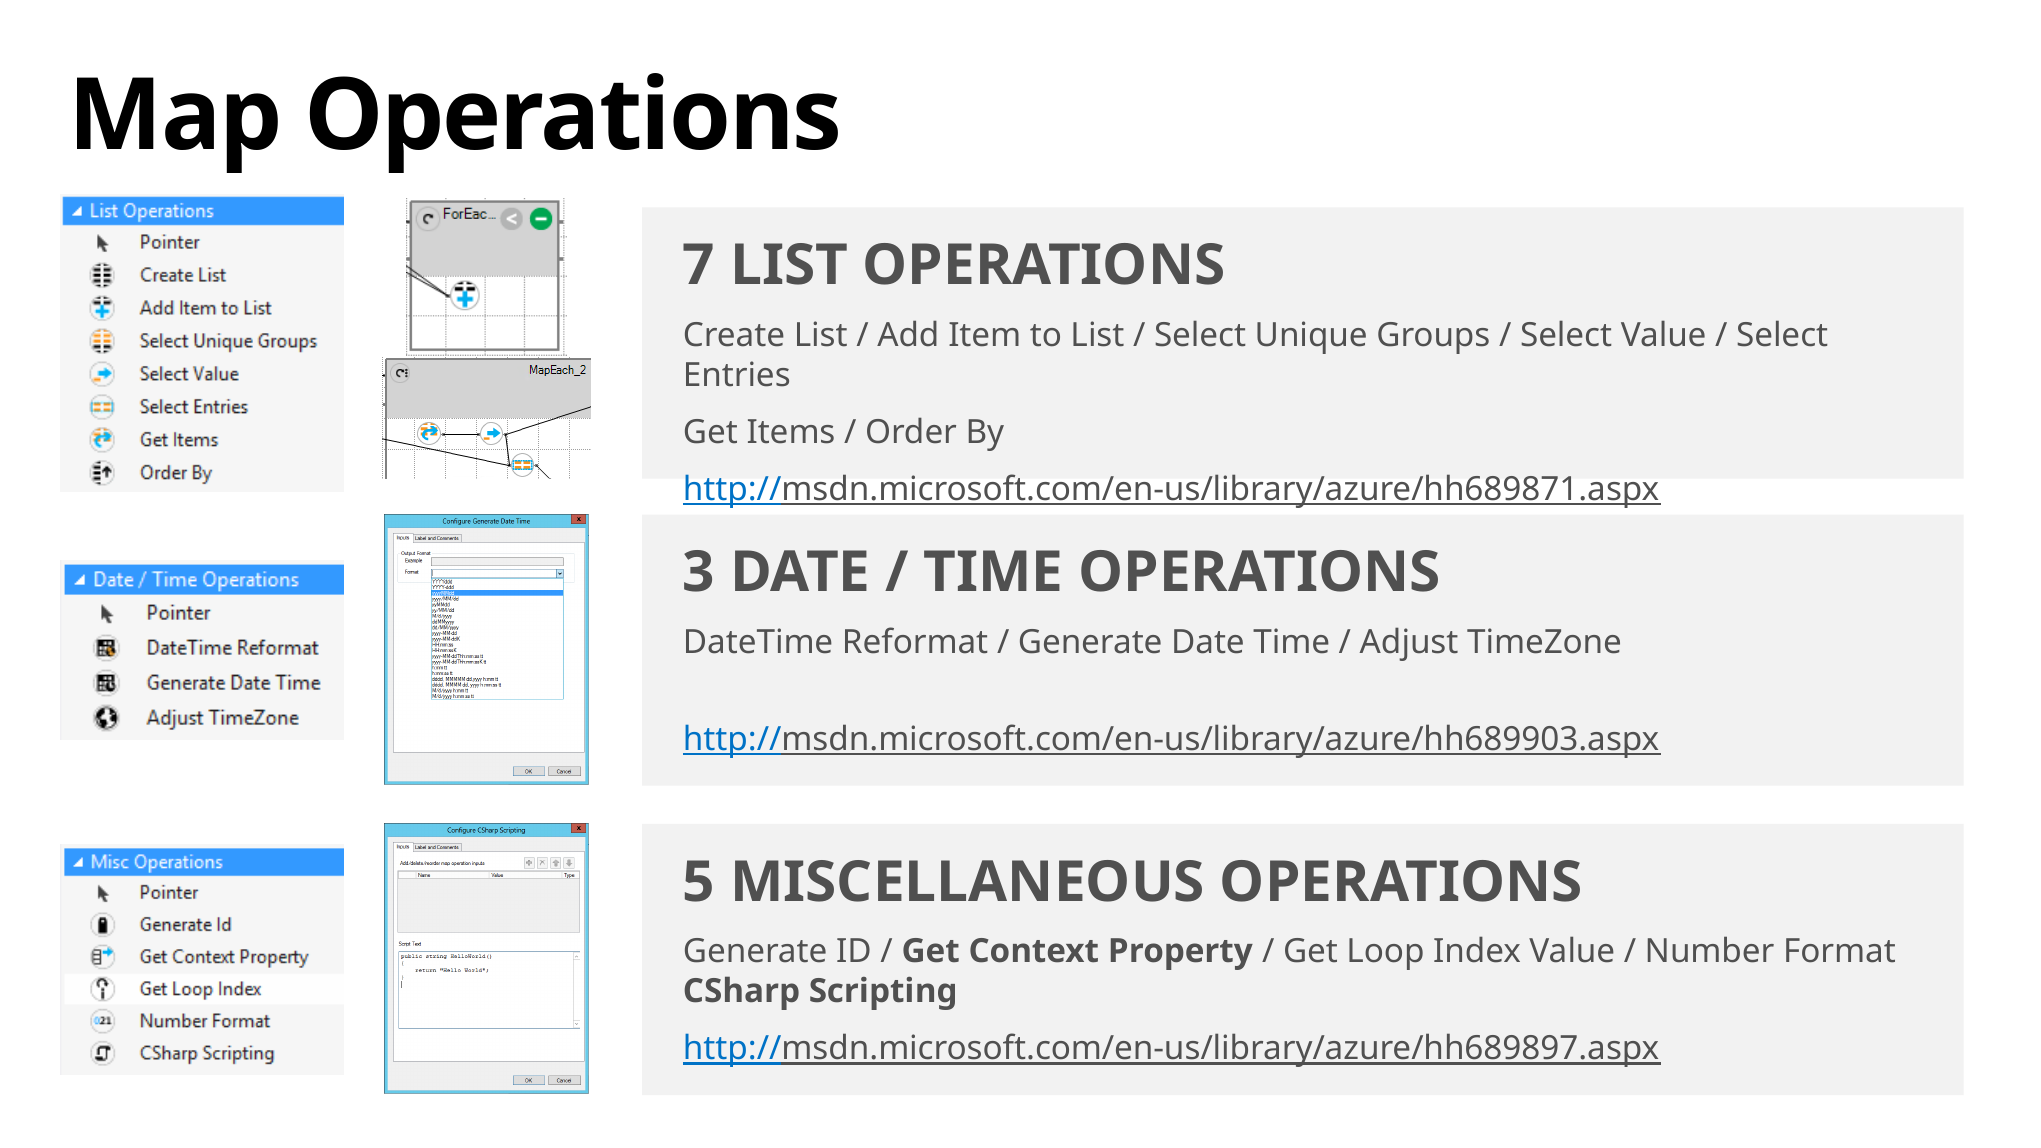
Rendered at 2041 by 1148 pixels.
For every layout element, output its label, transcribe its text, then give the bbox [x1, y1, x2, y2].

picture [384, 823, 589, 1095]
text_box 7 LIST OPERATIONS Create List / Add Item to List / Select Unique Groups / Select Value / Select Entries Get Items / Order By http://msdn.microsoft.com/en-us/library/azure/hh689871.aspx [641, 207, 1964, 479]
text_box 5 MISCELLANEOUS OPERATIONS Generate ID / Get Context Property / Get Loop Index Value / Number Format CSharp Scripting http://msdn.microsoft.com/en-us/library/azure/hh689897.aspx [641, 823, 1964, 1096]
picture [60, 194, 344, 492]
picture [384, 514, 589, 785]
picture [382, 198, 591, 479]
picture [60, 843, 344, 1076]
title Map Operations [45, 48, 1964, 243]
text_box 3 DATE / TIME OPERATIONS DateTime Reformat / Generate Date Time / Adjust TimeZone http://msdn.microsoft.com/en-us/library/azure/hh689903.aspx [641, 514, 1964, 786]
picture [60, 560, 344, 741]
